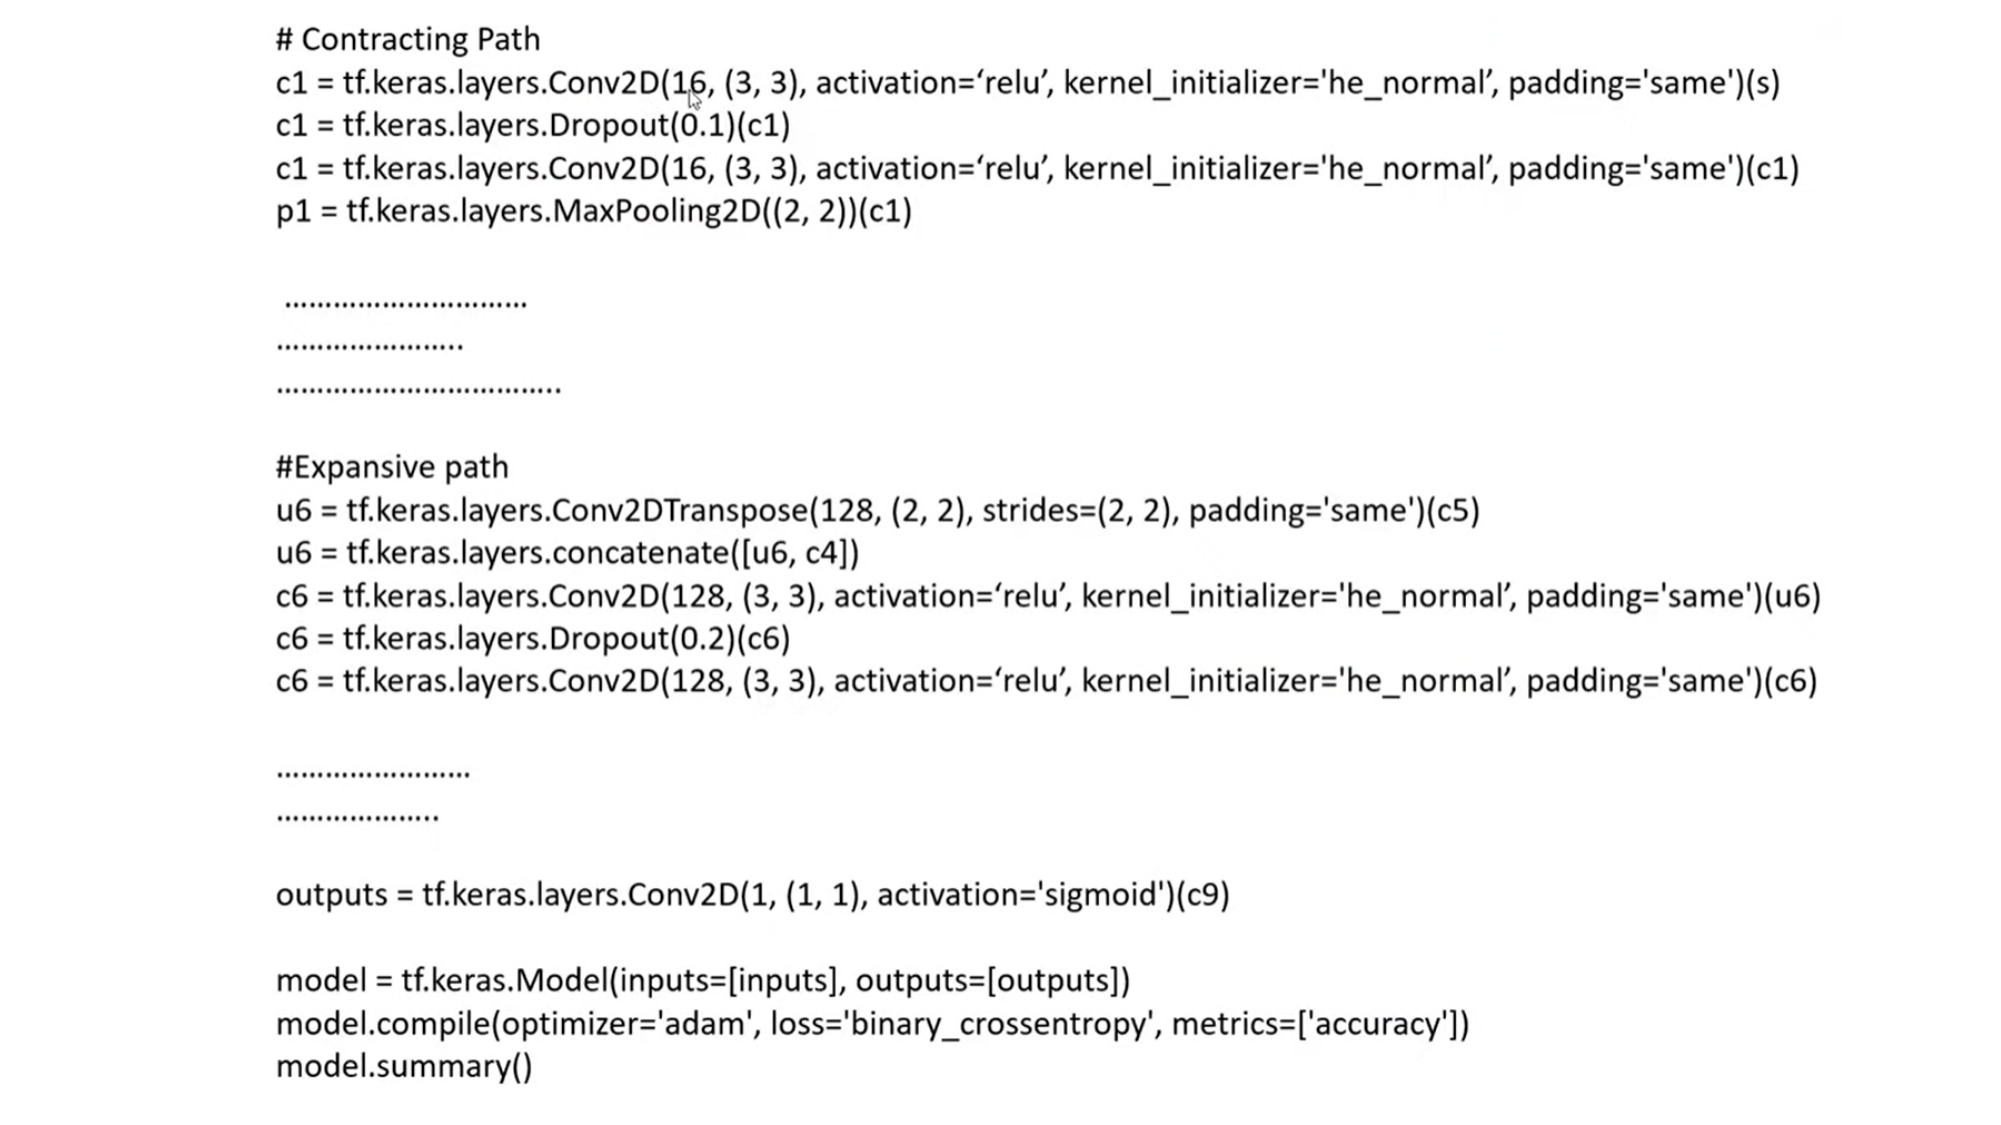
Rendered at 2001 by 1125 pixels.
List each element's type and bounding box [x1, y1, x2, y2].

picture [254, 0, 1863, 1095]
